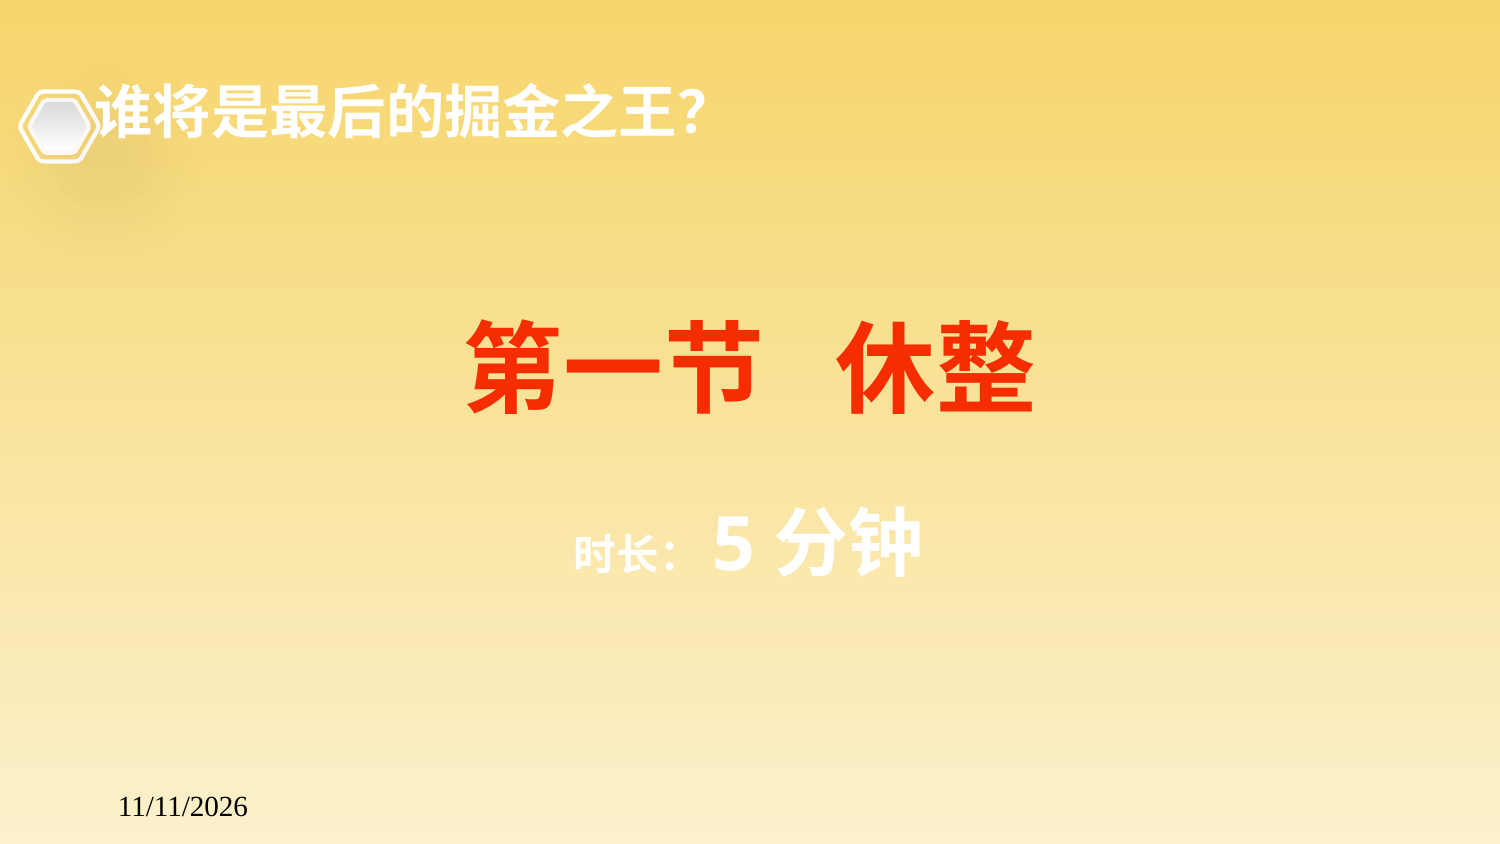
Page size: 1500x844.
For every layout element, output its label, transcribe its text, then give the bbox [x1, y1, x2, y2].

slide_number [103, 782, 441, 827]
text_box 时长：5分钟 [559, 487, 939, 593]
text_box 第一节 休整 [371, 297, 1128, 433]
text_box 谁将是最后的掘金之王？ [79, 67, 1341, 153]
